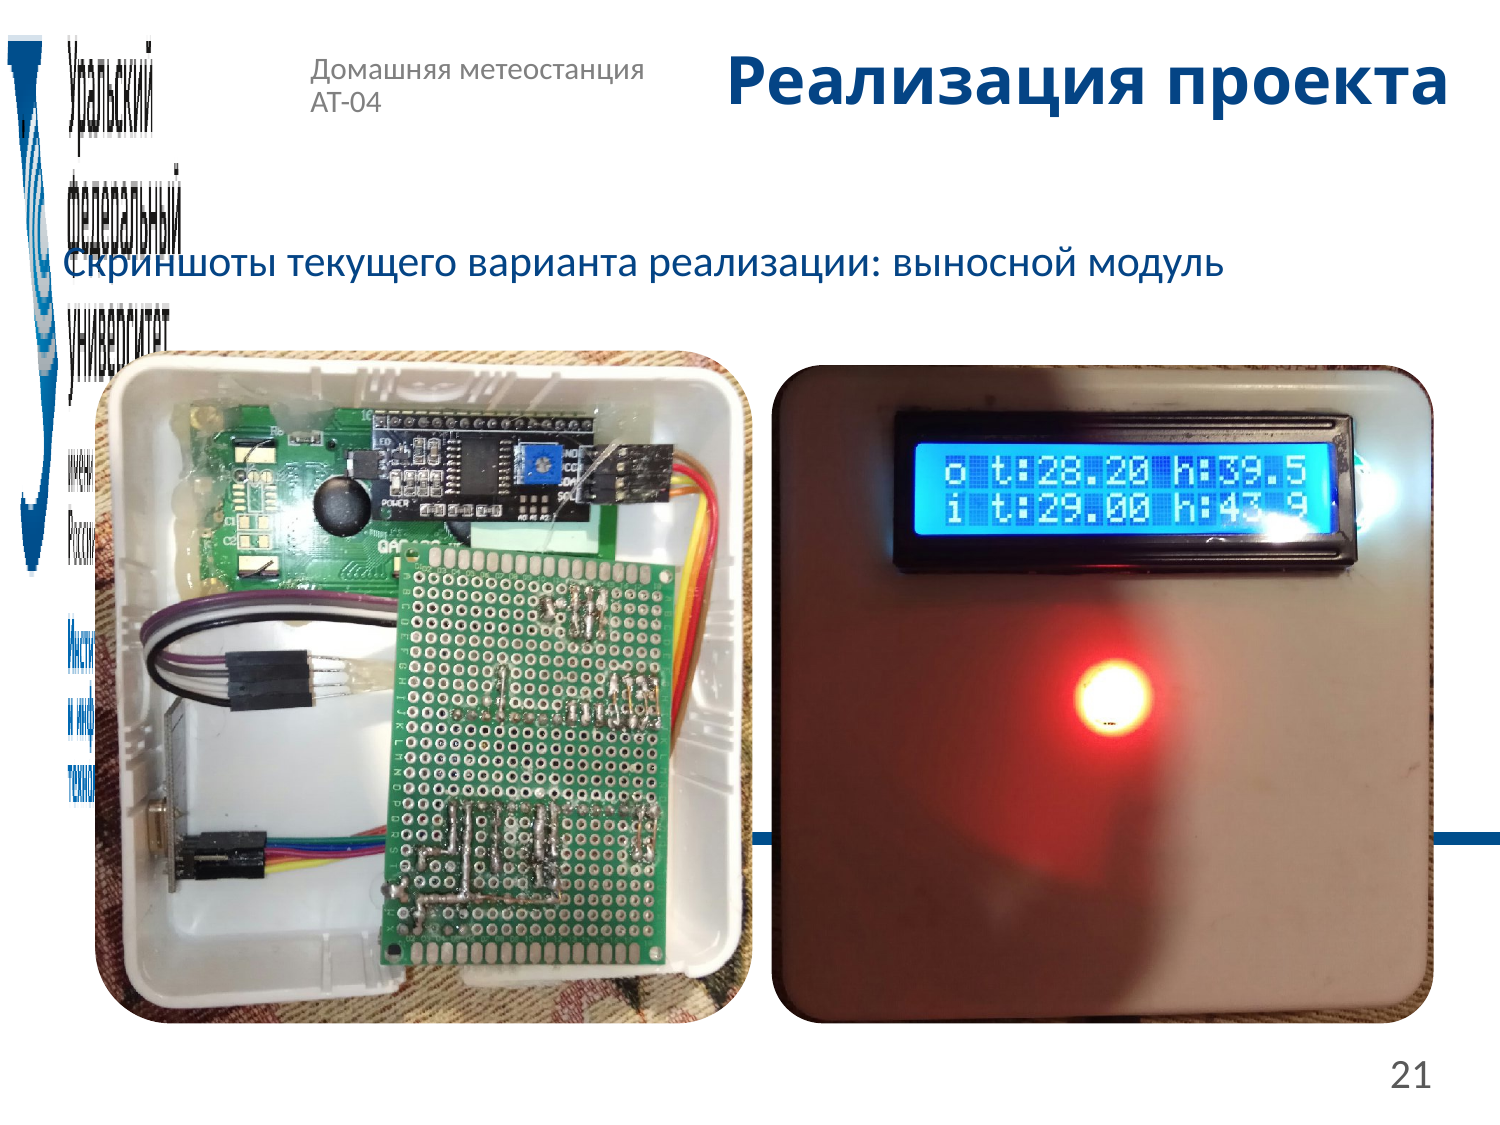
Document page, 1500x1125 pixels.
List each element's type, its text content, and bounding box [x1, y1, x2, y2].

text_box Домашняя метеостанция АТ-04 [295, 44, 713, 132]
list Скриншоты текущего варианта реализации: выносной модуль [48, 231, 1342, 401]
title Реализация проекта [295, 39, 1466, 127]
picture [0, 0, 1500, 1125]
slide_number 21 [1109, 1041, 1448, 1102]
